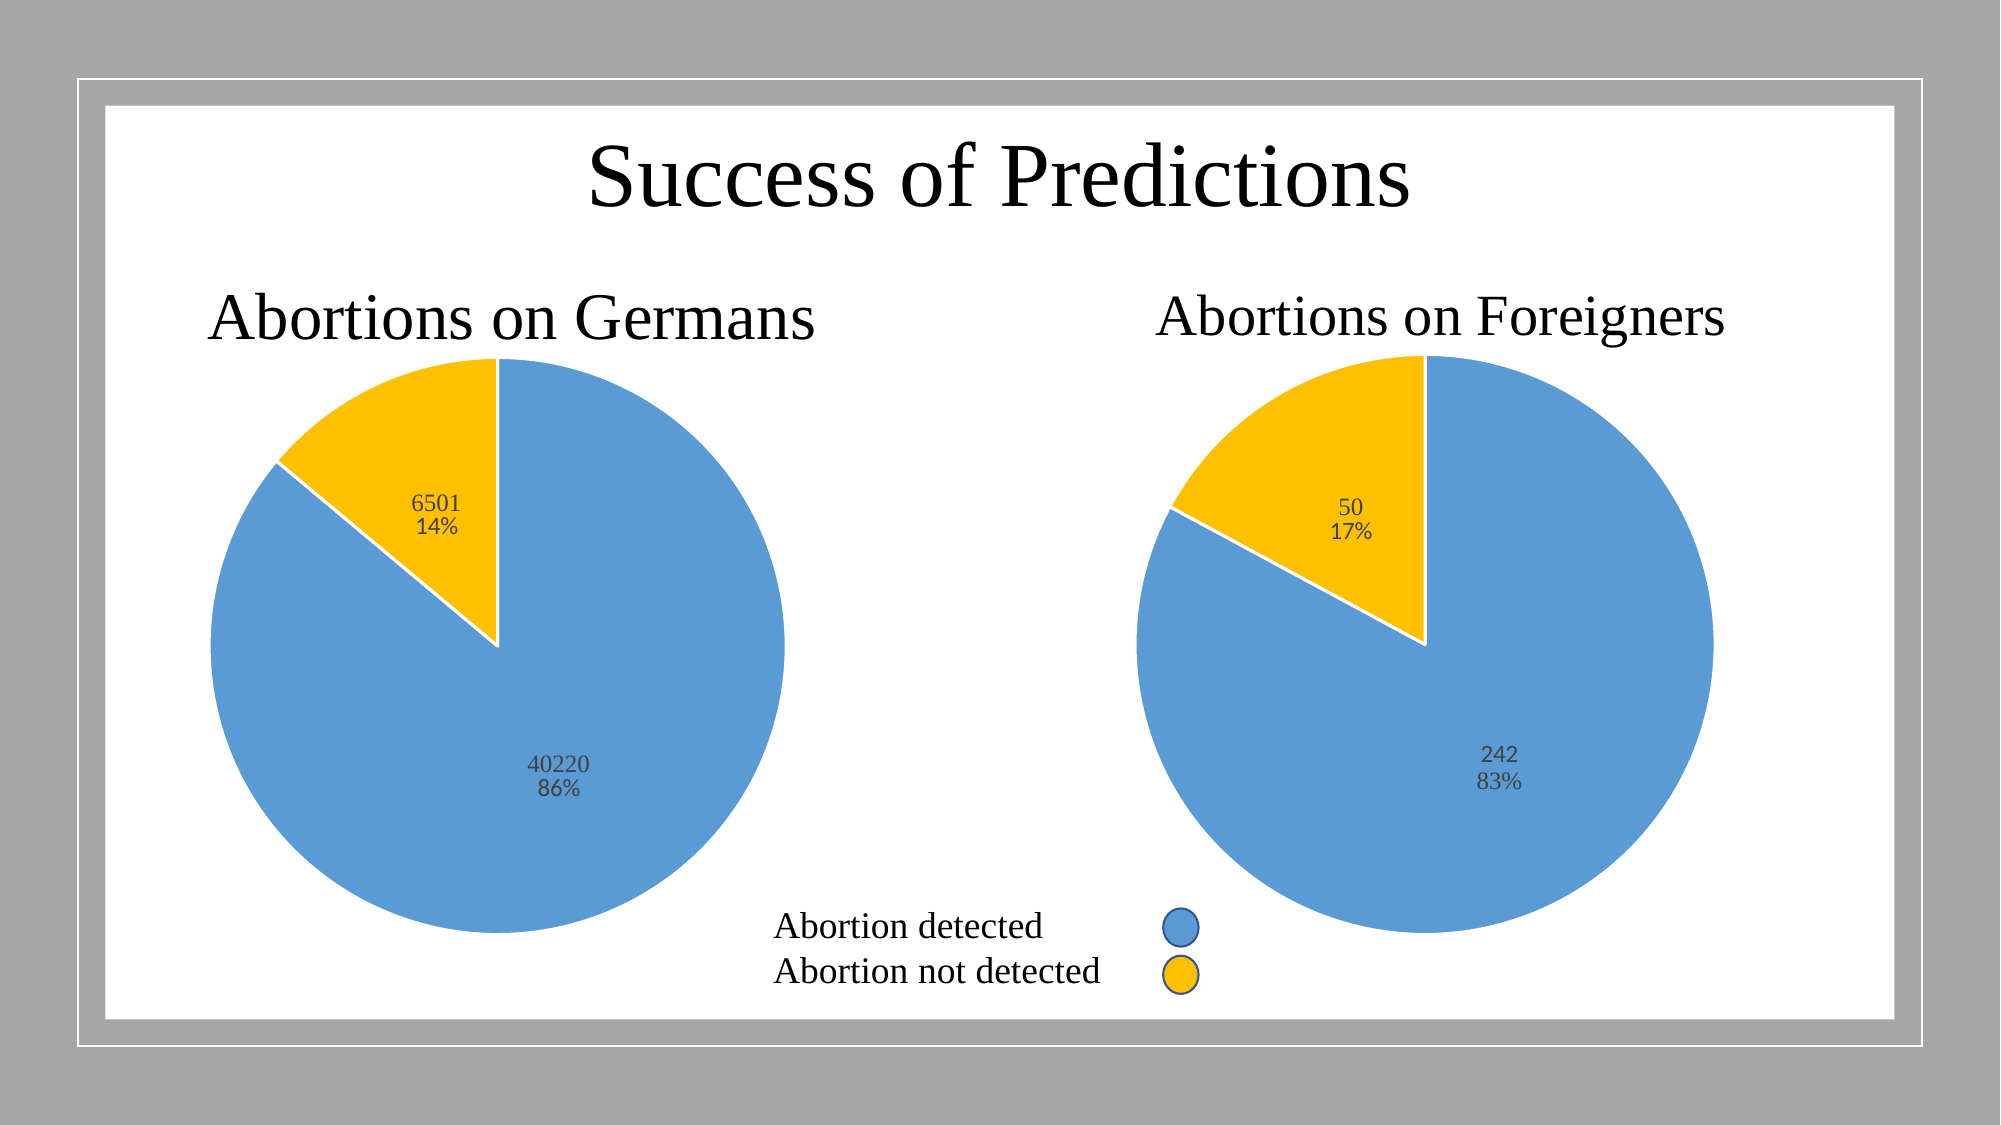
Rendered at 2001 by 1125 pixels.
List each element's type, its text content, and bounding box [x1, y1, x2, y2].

slide_number 6 [1412, 1042, 1863, 1103]
text_box [104, 104, 1895, 1020]
chart [999, 342, 1851, 947]
text_box [1162, 954, 1200, 995]
text_box Abortions on Foreigners [1016, 277, 1867, 413]
title Success of Predictions [137, 16, 1863, 234]
chart [105, 345, 890, 947]
text_box [0, 0, 2000, 1125]
text_box Abortion detected Abortion not detected [758, 893, 1242, 999]
text_box Abortions on Germans [89, 274, 936, 410]
text_box [77, 78, 1923, 1047]
